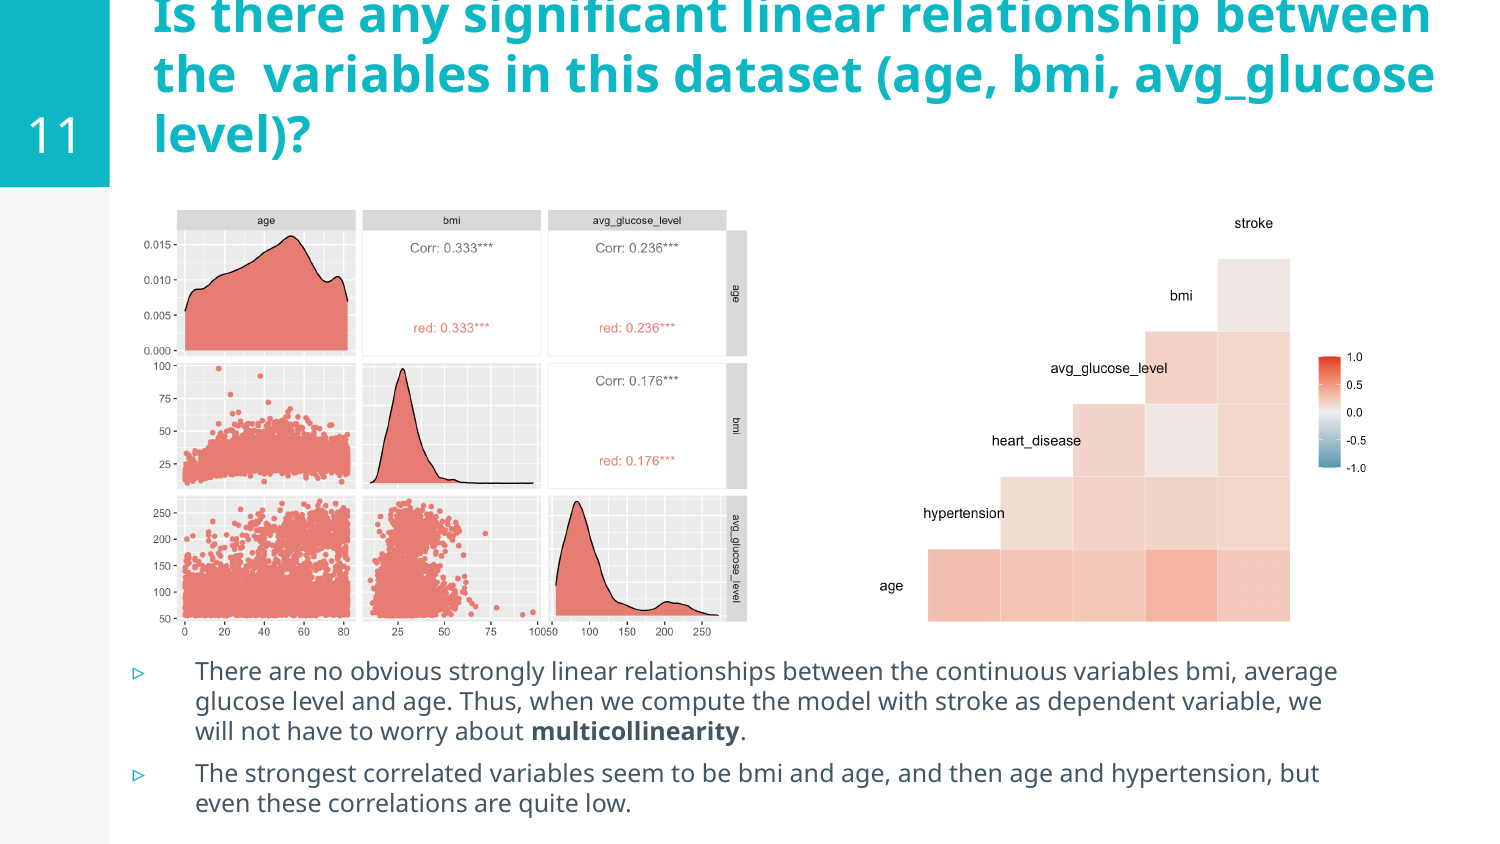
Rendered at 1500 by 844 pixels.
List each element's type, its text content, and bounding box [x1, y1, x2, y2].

list There are no obvious strongly linear relationships between the continuous variables bmi, average glucose level and age. Thus, when we compute the model with stroke as dependent variable, we will not have to worry about multicollinearity. The strongest correlated variables seem to be bmi and age, and then age and hypertension, but even these correlations are quite low. [105, 640, 1378, 844]
picture [138, 200, 763, 644]
picture [852, 186, 1378, 628]
slide_number 11 [0, 0, 110, 187]
title Is there any significant linear relationship between the variables in this dataset (age, bmi, avg_glucose level)? [138, 0, 1500, 178]
